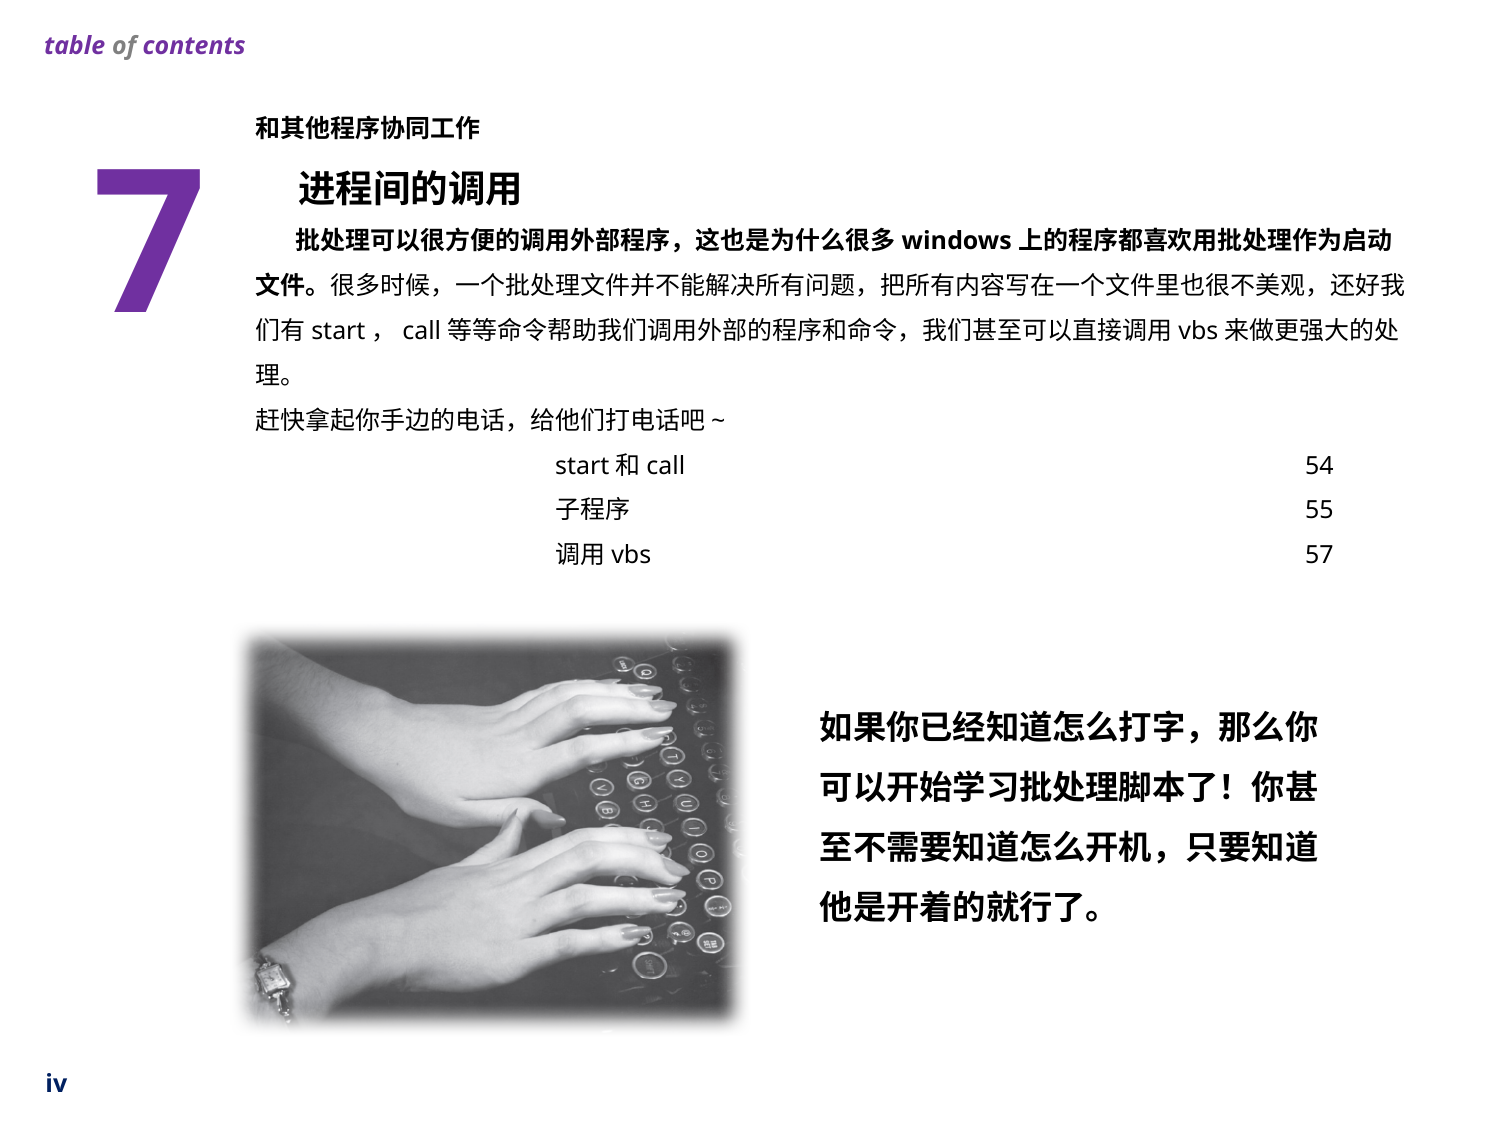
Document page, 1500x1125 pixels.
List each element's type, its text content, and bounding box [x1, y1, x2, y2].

picture [229, 621, 751, 1037]
text_box table of contents [29, 21, 384, 67]
text_box 7 [78, 105, 223, 361]
text_box iv [30, 1060, 326, 1106]
text_box 如果你已经知道怎么打字，那么你可以开始学习批处理脚本了！你甚至不需要知道怎么开机，只要知道他是开着的就行了。 [805, 679, 1353, 934]
text_box 和其他程序协同工作 进程间的调用 批处理可以很方便的调用外部程序，这也是为什么很多windows上的程序都喜欢用批处理作为启动文件。很多时候，一个批处理文件并不能解决所有问题，把所有内容写在一个文件里也很不美观，还好我们有start，call等等命令帮助我们调用外部的程序和命令，我们甚至可以直接调用vbs来做更强大的处理。 赶快拿起你手边的电话，给他们打电话吧~ start和call 54 子程序 55 调用vbs 57 [240, 90, 1424, 577]
